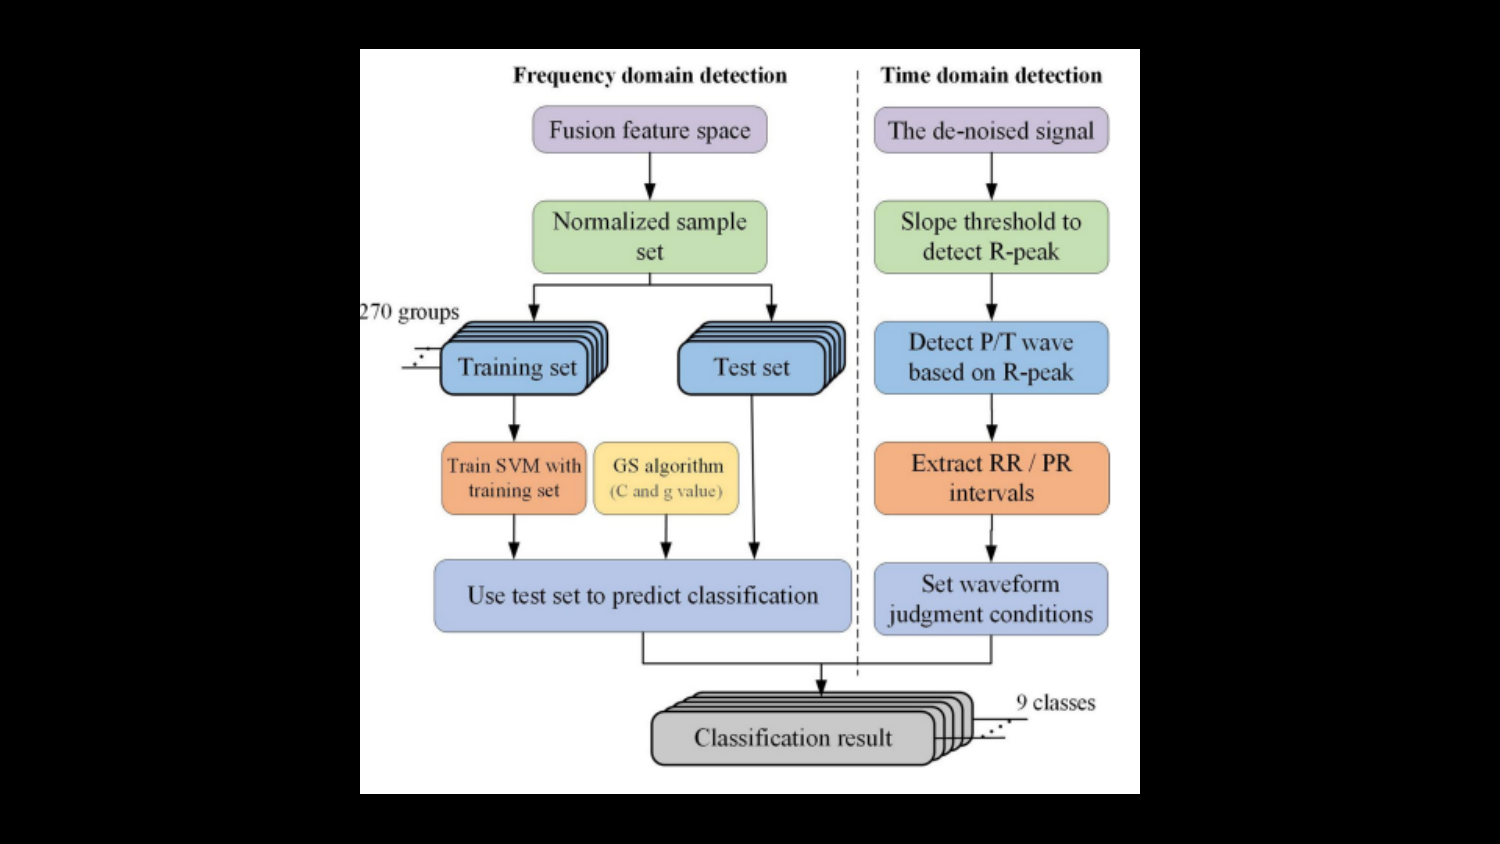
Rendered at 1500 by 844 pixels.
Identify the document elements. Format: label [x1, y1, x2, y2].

text_box [68, 201, 1461, 799]
picture [360, 49, 1140, 794]
